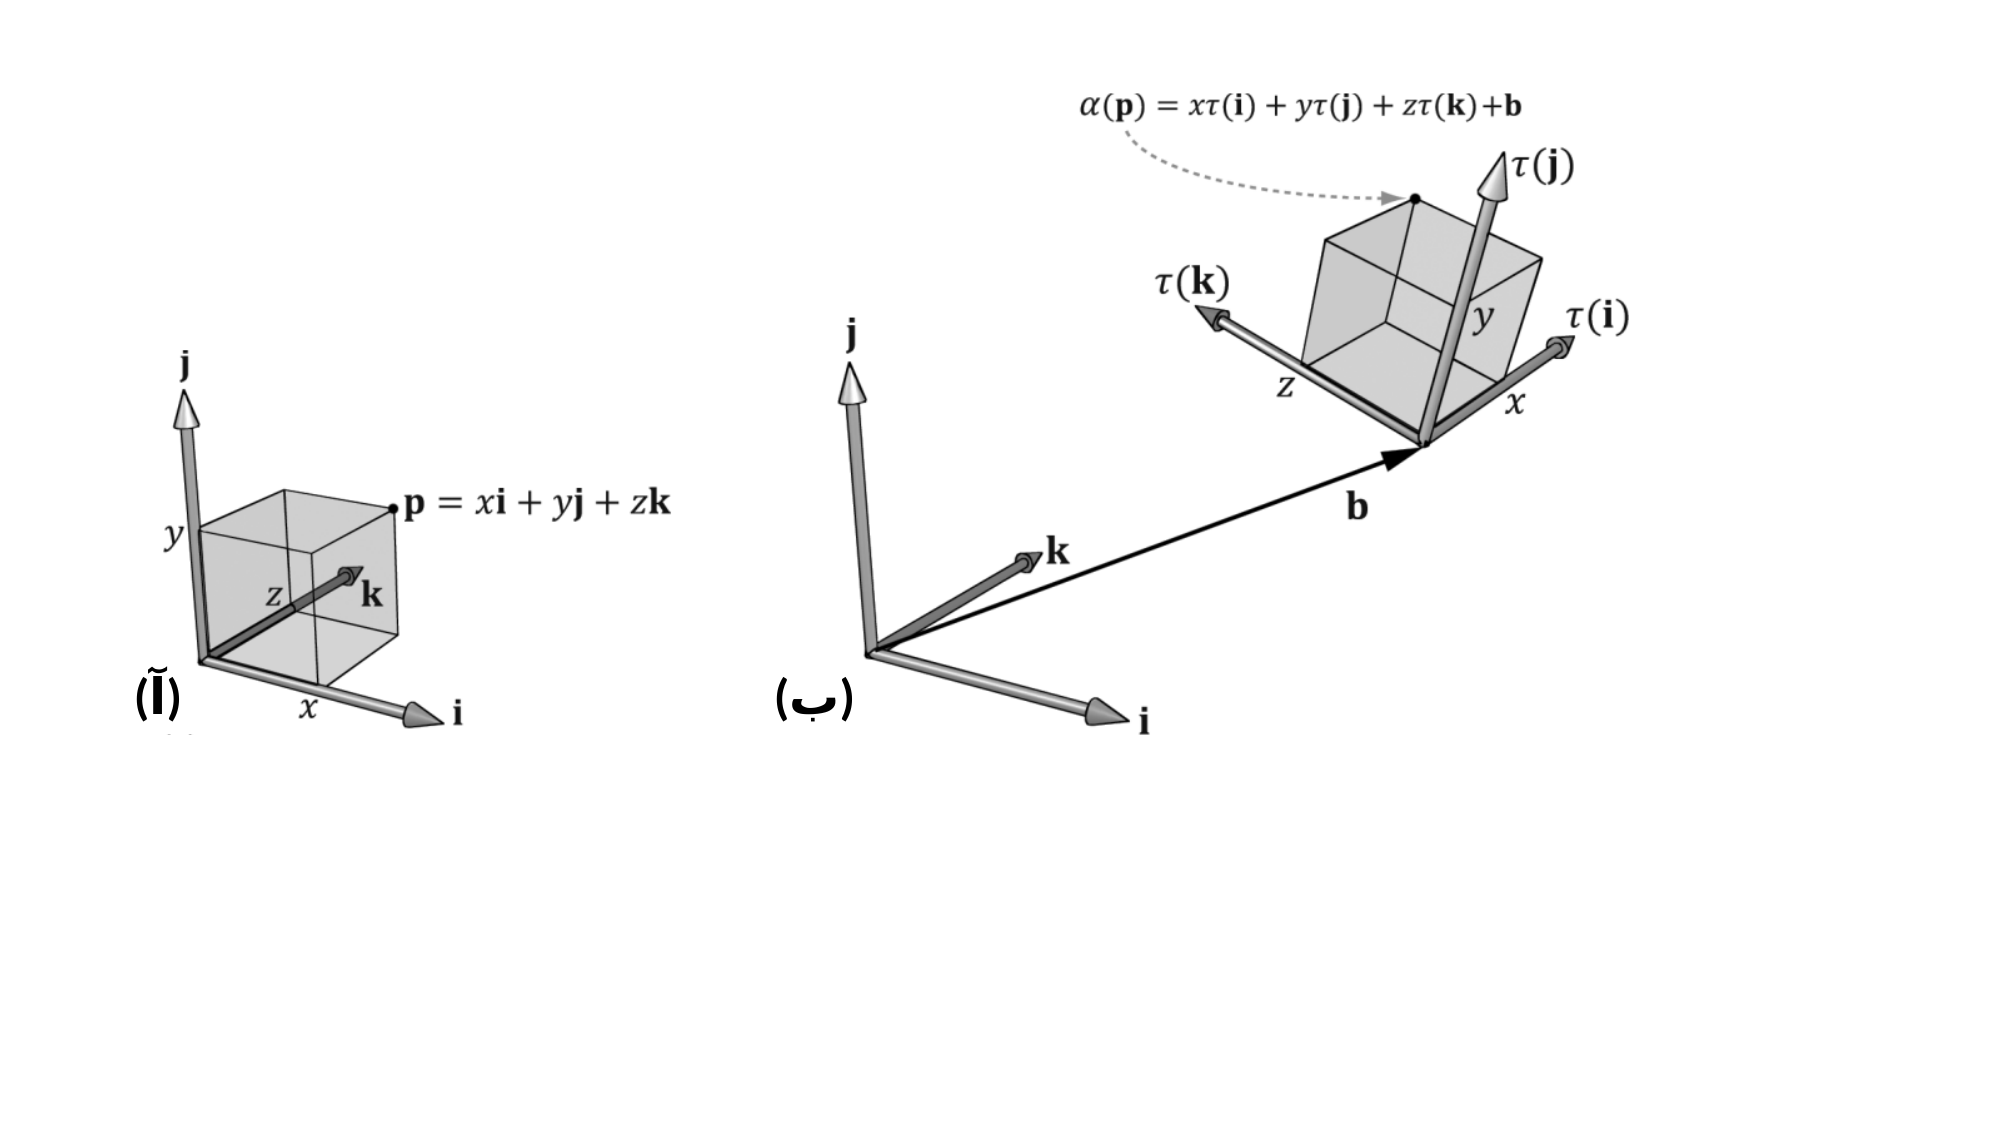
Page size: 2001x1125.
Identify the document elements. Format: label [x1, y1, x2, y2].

picture [87, 61, 1654, 741]
